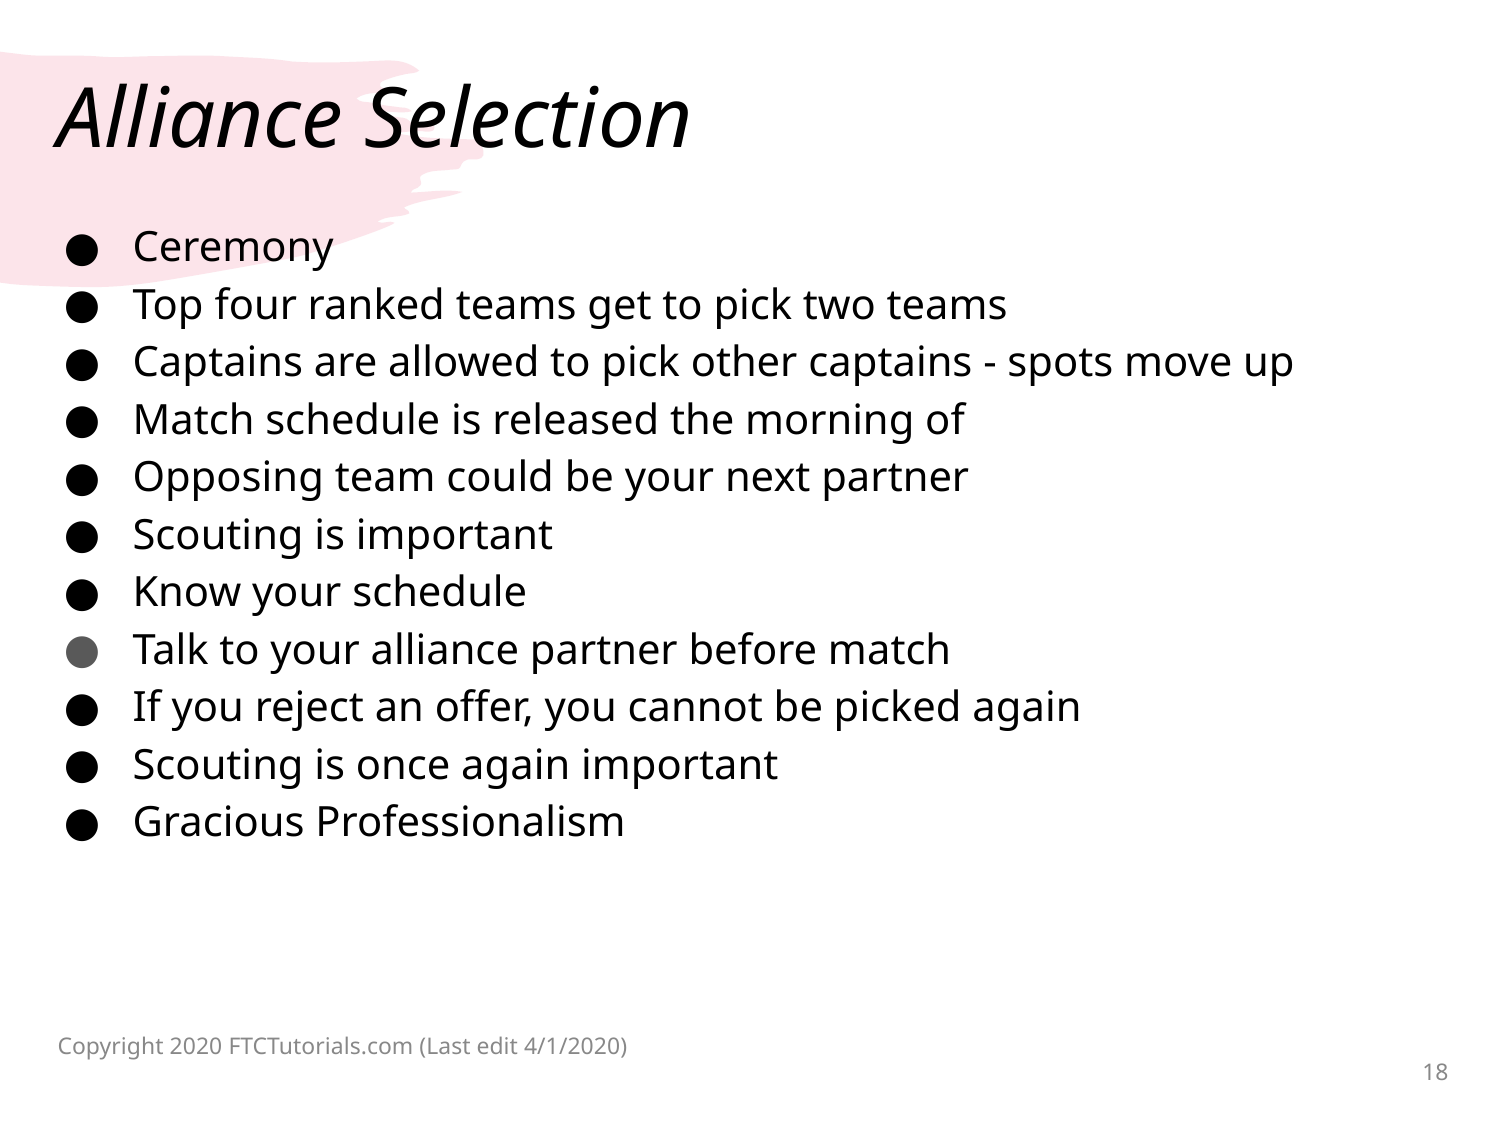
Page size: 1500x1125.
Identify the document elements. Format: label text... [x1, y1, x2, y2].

slide_number 18 [1378, 1042, 1464, 1103]
list Ceremony Top four ranked teams get to pick two teams Captains are allowed to pick other captains - spots move up Match schedule is released the morning of Opposing team could be your next partner Scouting is important Know your schedule Talk to your alliance partner before match If you reject an offer, you cannot be picked again Scouting is once again important Gracious Professionalism [42, 204, 1464, 1030]
footer Copyright 2020 FTCTutorials.com (Last edit 4/1/2020) [42, 1042, 718, 1103]
title Alliance Selection [42, 59, 1464, 182]
